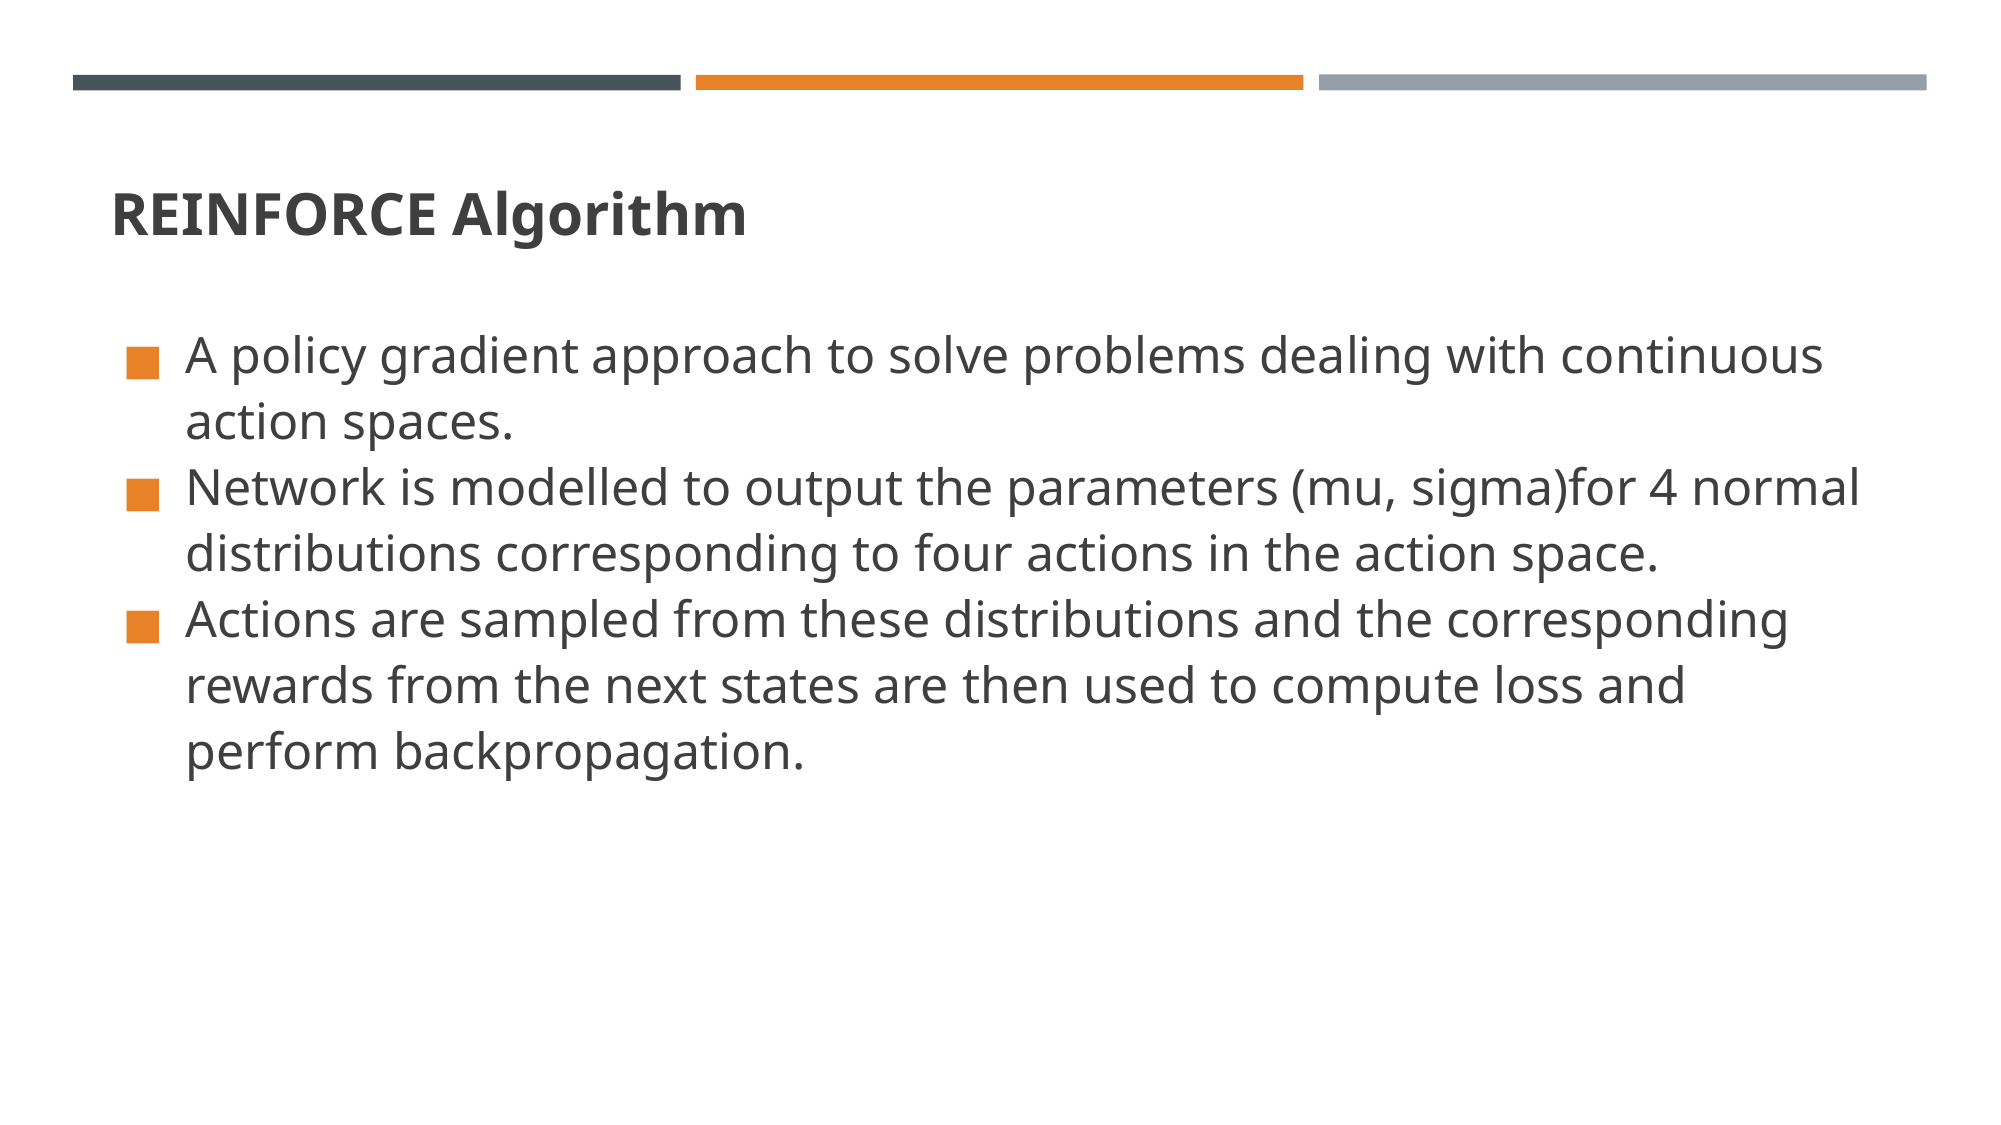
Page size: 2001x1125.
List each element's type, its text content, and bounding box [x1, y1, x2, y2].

list A policy gradient approach to solve problems dealing with continuous action spaces. Network is modelled to output the parameters (mu, sigma)for 4 normal distributions corresponding to four actions in the action space. Actions are sampled from these distributions and the corresponding rewards from the next states are then used to compute loss and perform backpropagation. [95, 310, 1905, 907]
title REINFORCE Algorithm [95, 115, 1905, 310]
